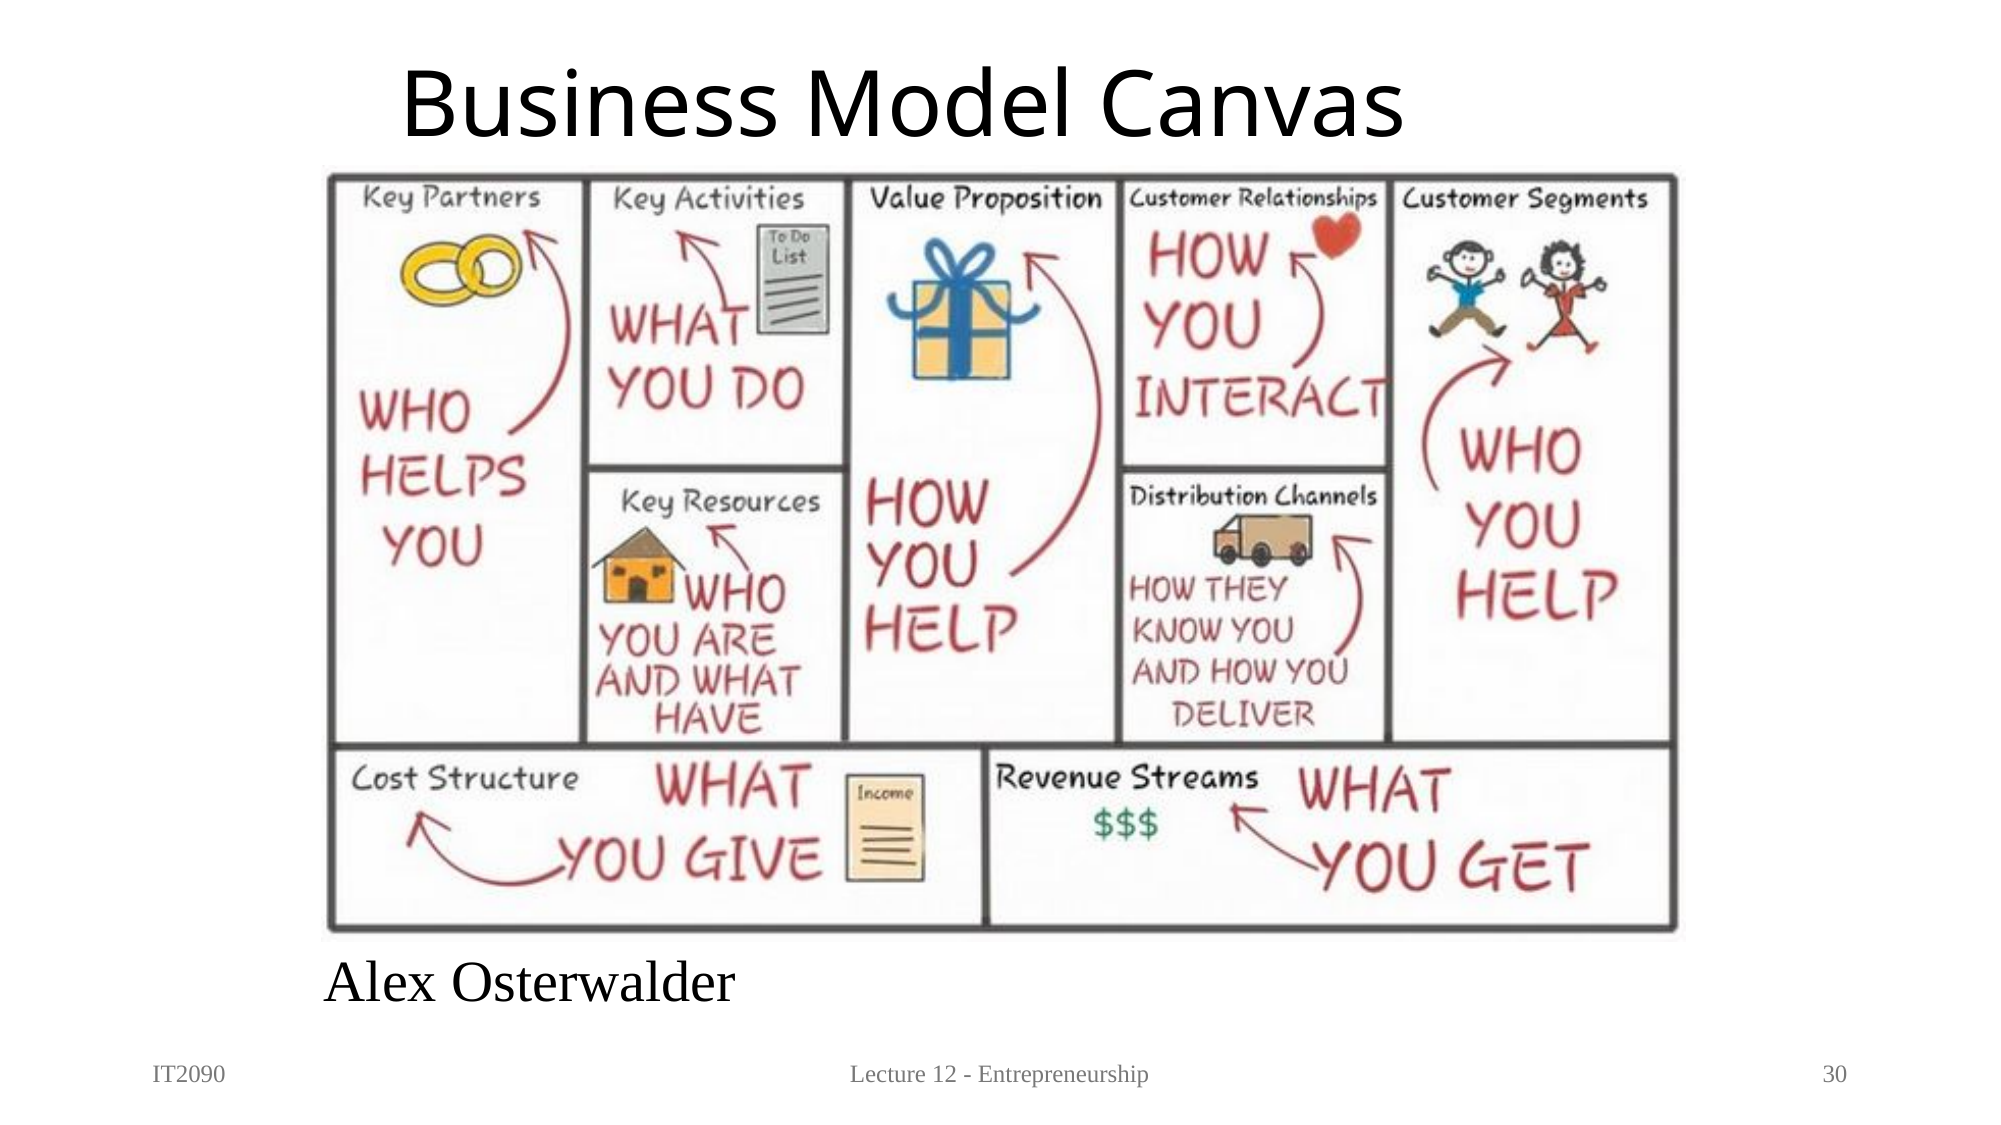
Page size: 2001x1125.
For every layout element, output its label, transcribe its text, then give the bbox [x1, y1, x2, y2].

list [320, 165, 1687, 943]
title Business Model Canvas [384, 47, 1623, 165]
text_box Alex Osterwalder [309, 935, 865, 1020]
footer Lecture 12 - Entrepreneurship [662, 1042, 1338, 1103]
slide_number 30 [1412, 1042, 1863, 1103]
slide_number IT2090 [137, 1042, 588, 1103]
